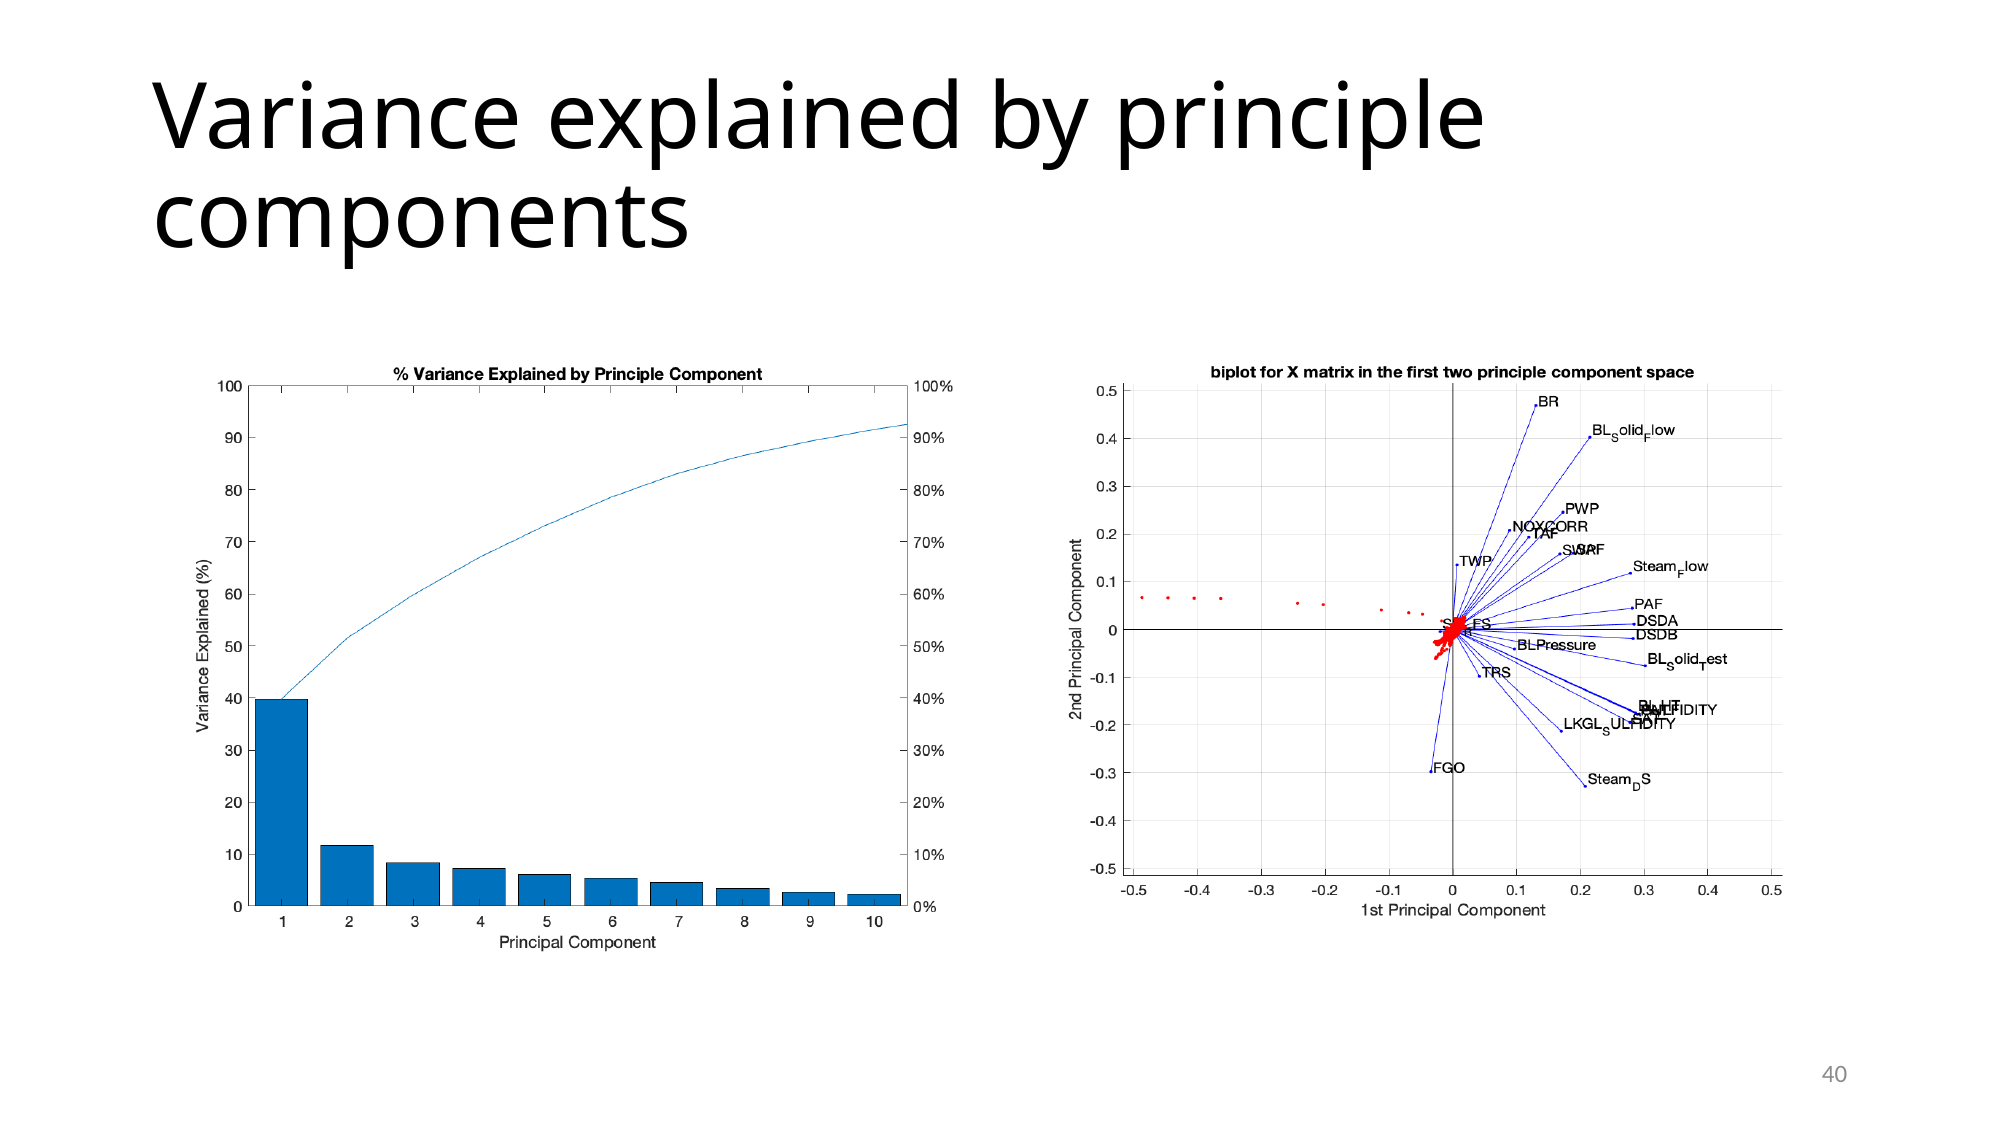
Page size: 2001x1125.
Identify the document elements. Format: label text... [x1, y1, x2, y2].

slide_number 40 [1412, 1042, 1863, 1103]
title Variance explained by principle components [137, 59, 1863, 278]
picture [1012, 337, 1863, 942]
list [137, 337, 988, 976]
